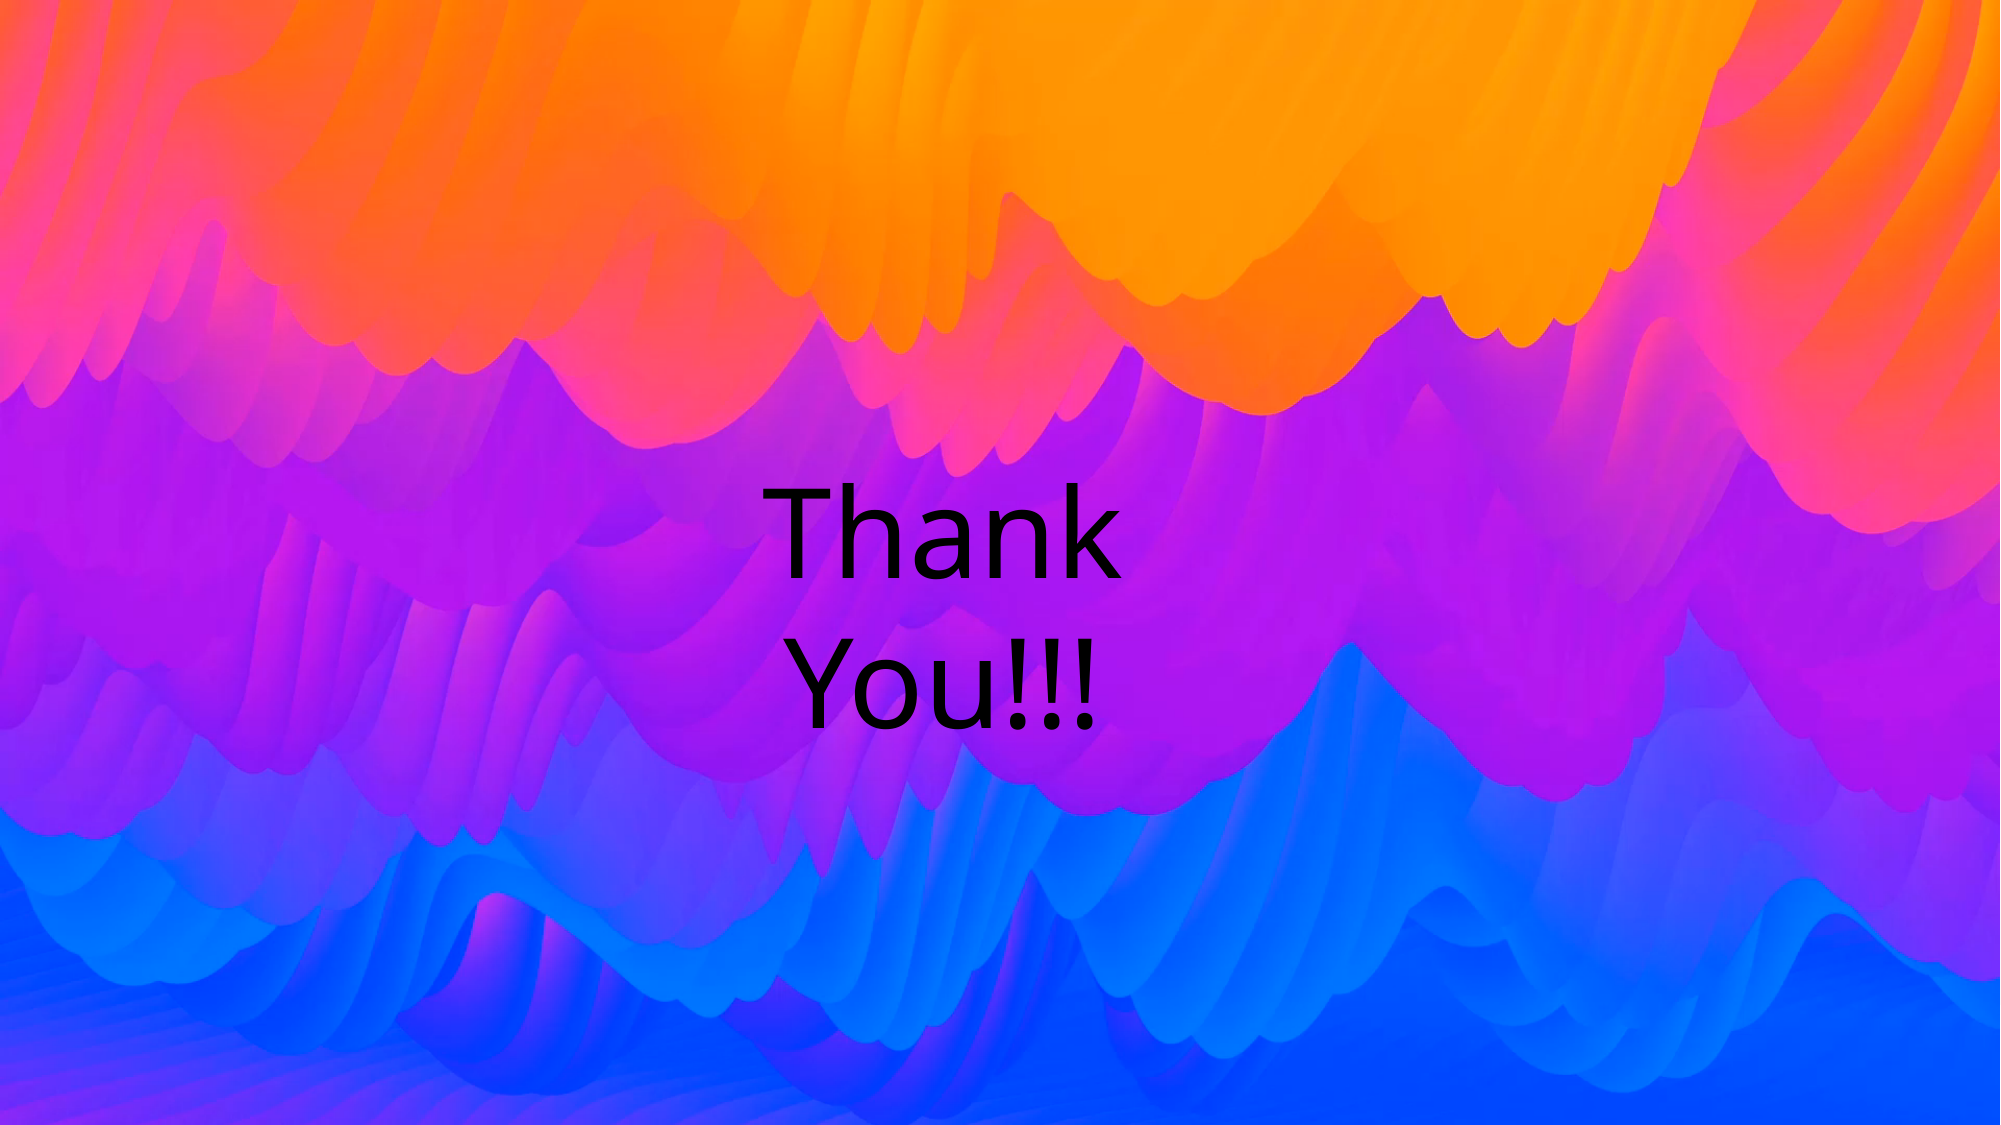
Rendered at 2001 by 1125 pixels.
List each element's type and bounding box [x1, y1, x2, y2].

text_box [0, 0, 2000, 1125]
